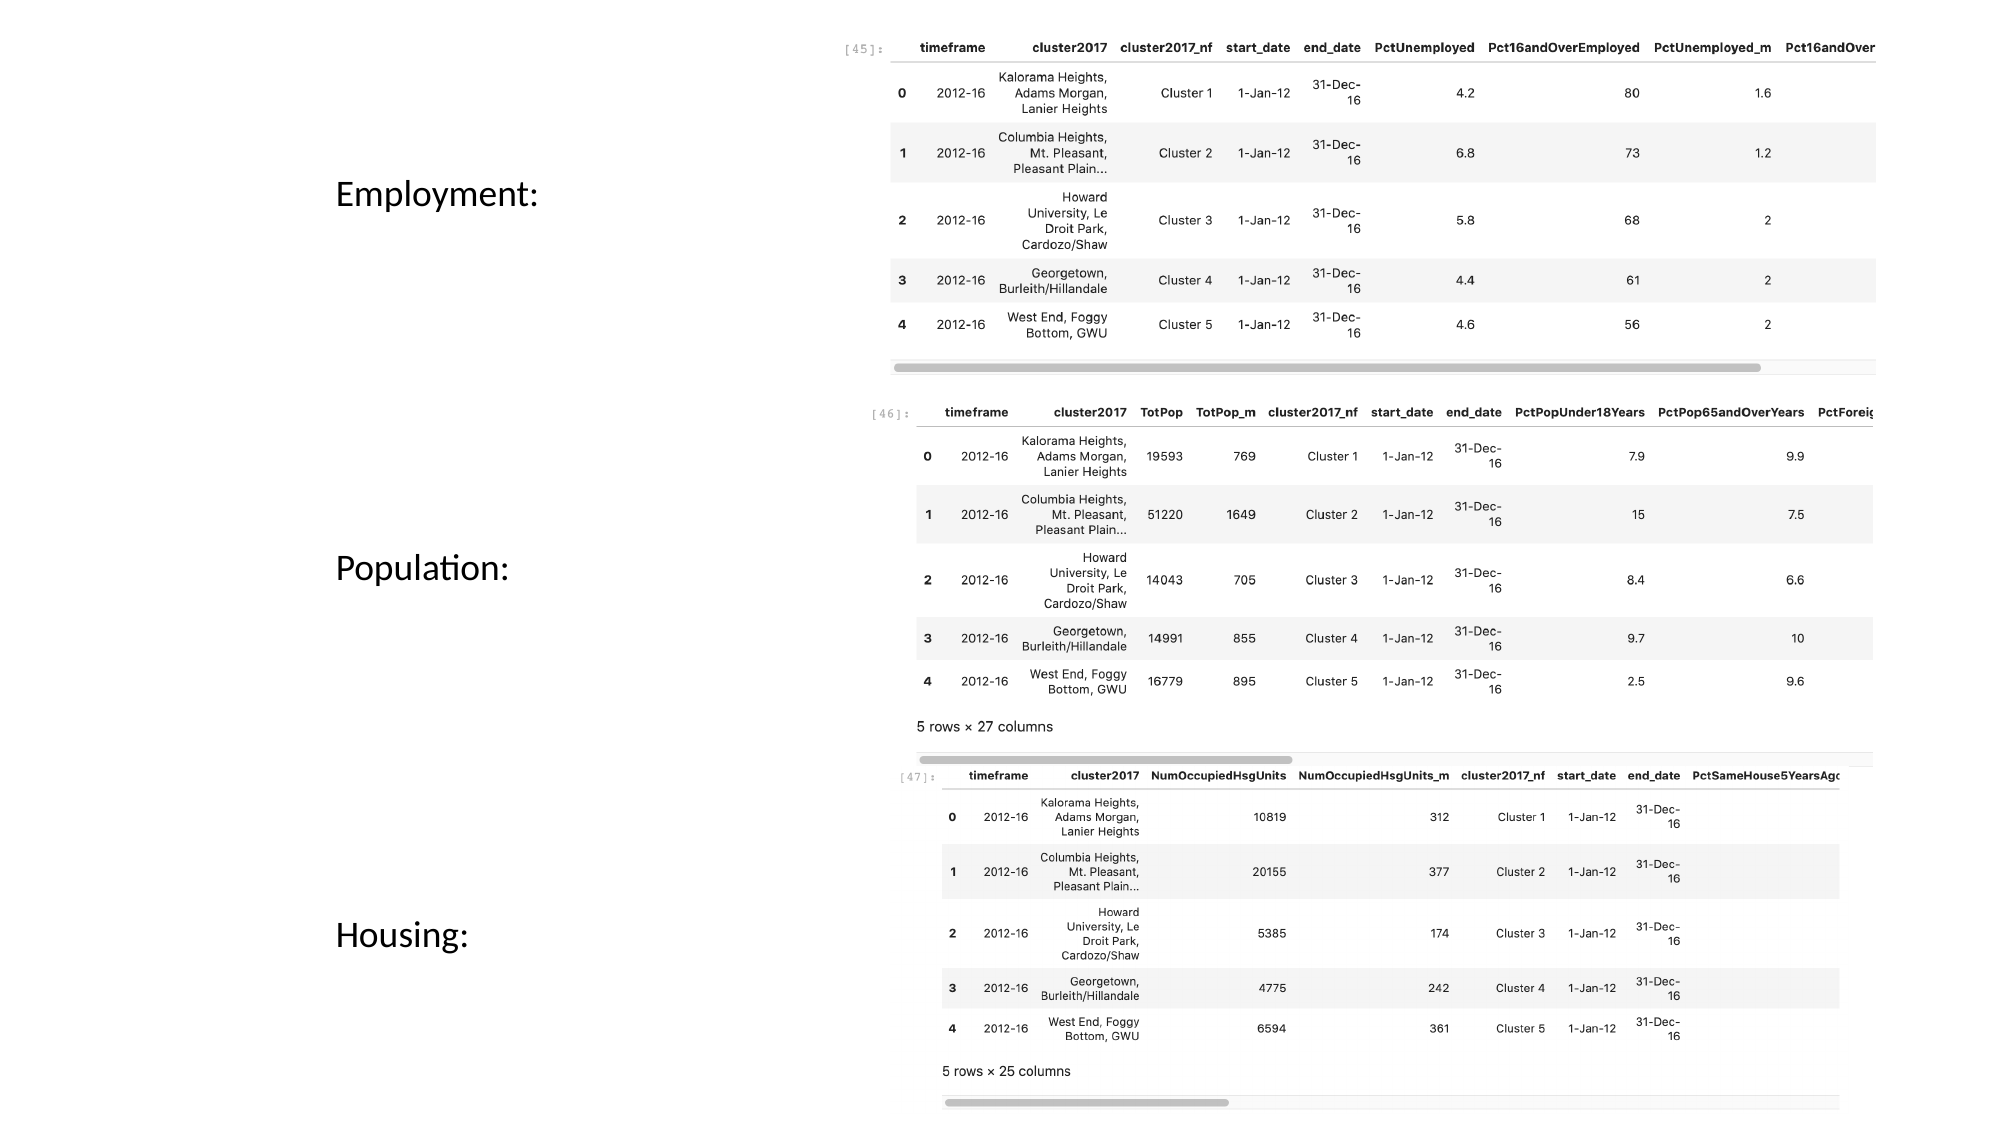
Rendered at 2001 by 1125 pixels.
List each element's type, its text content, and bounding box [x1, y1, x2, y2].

text_box Employment: [321, 161, 732, 222]
text_box Population: [321, 535, 732, 596]
picture [821, 35, 1884, 376]
picture [856, 400, 1884, 1114]
text_box Housing: [321, 902, 732, 963]
